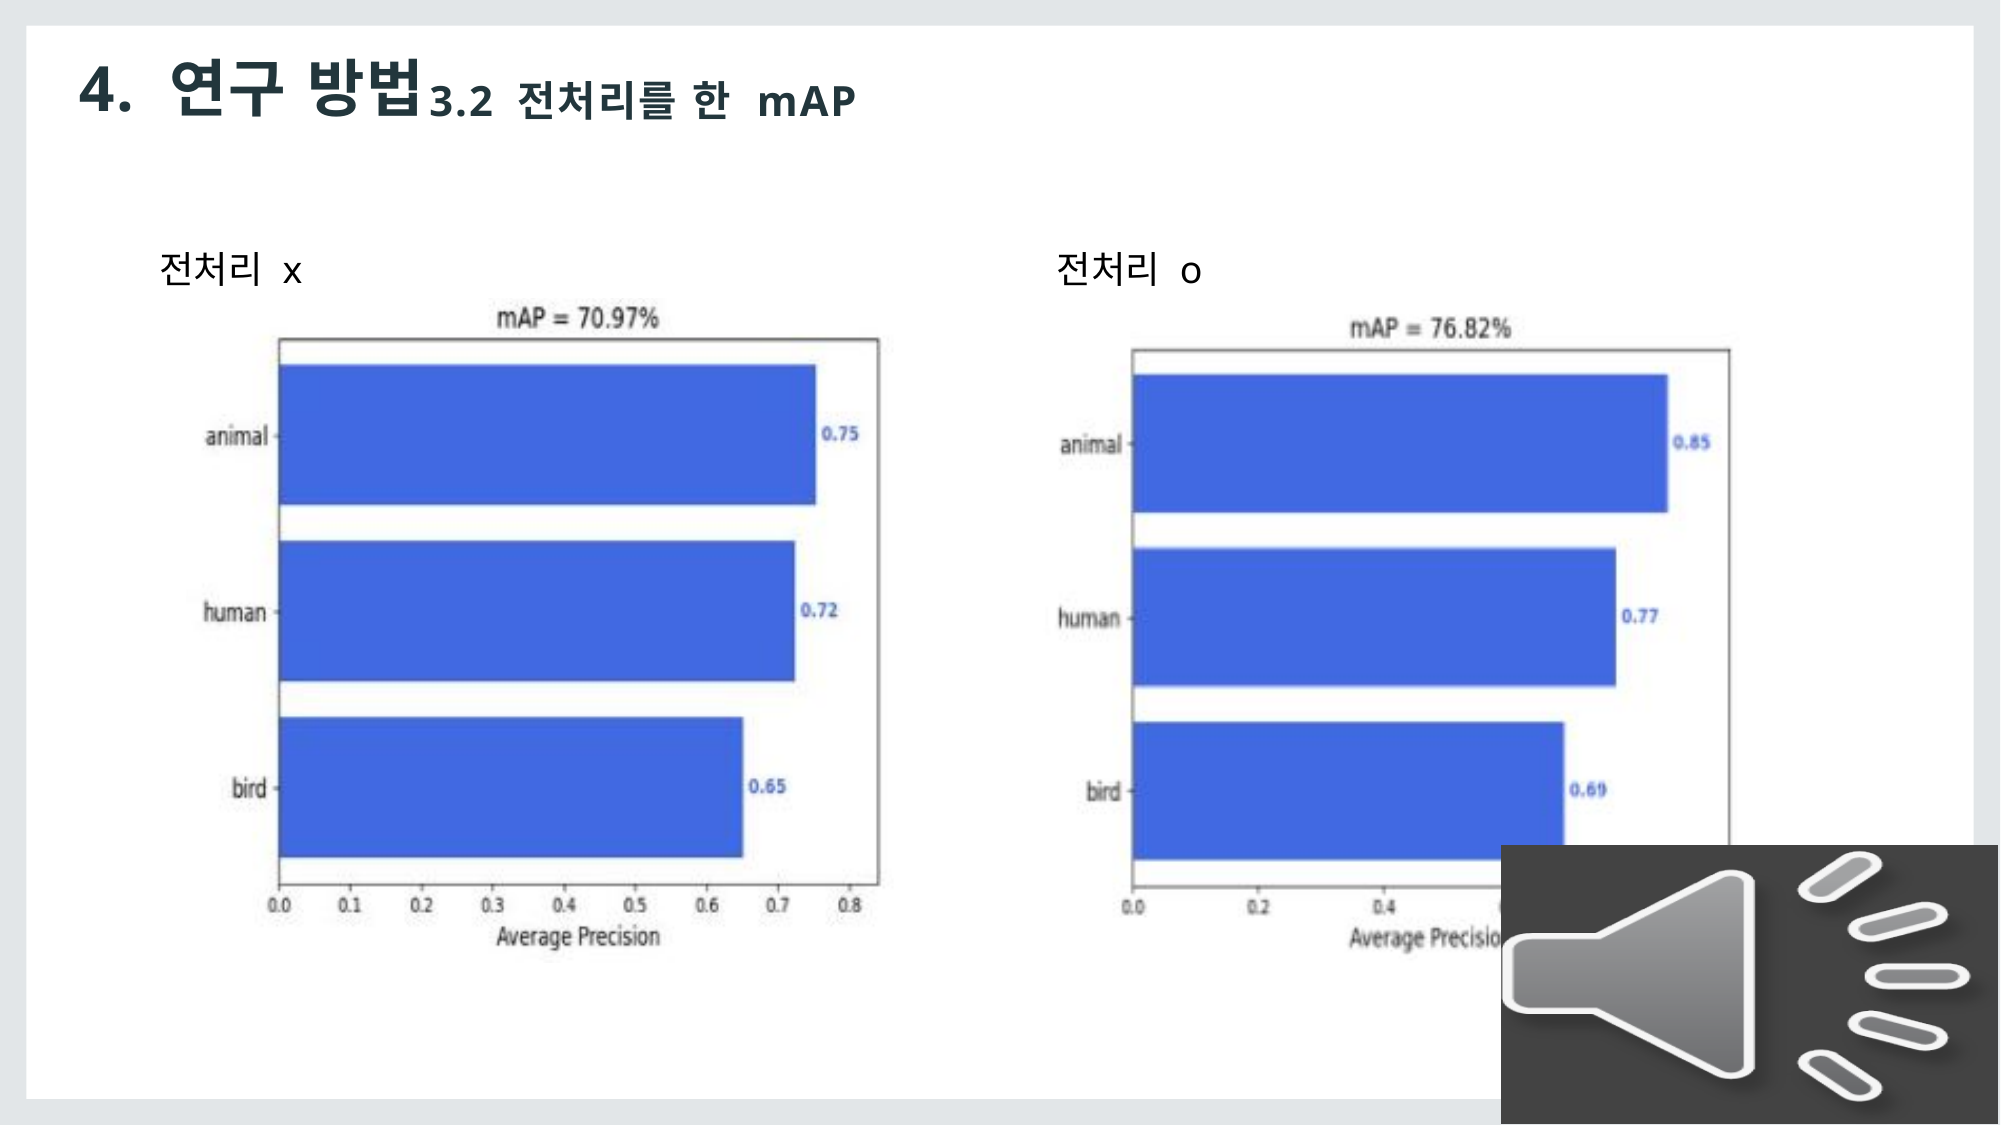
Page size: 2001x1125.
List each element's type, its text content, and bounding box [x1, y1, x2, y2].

title 4. 연구 방법 [60, 47, 411, 140]
text_box 3.2 전처리를 한 mAP [411, 47, 948, 140]
picture [186, 298, 896, 963]
text_box 전처리 o [1042, 238, 1320, 298]
text_box 전처리 x [144, 238, 423, 298]
picture [1041, 298, 2000, 1125]
